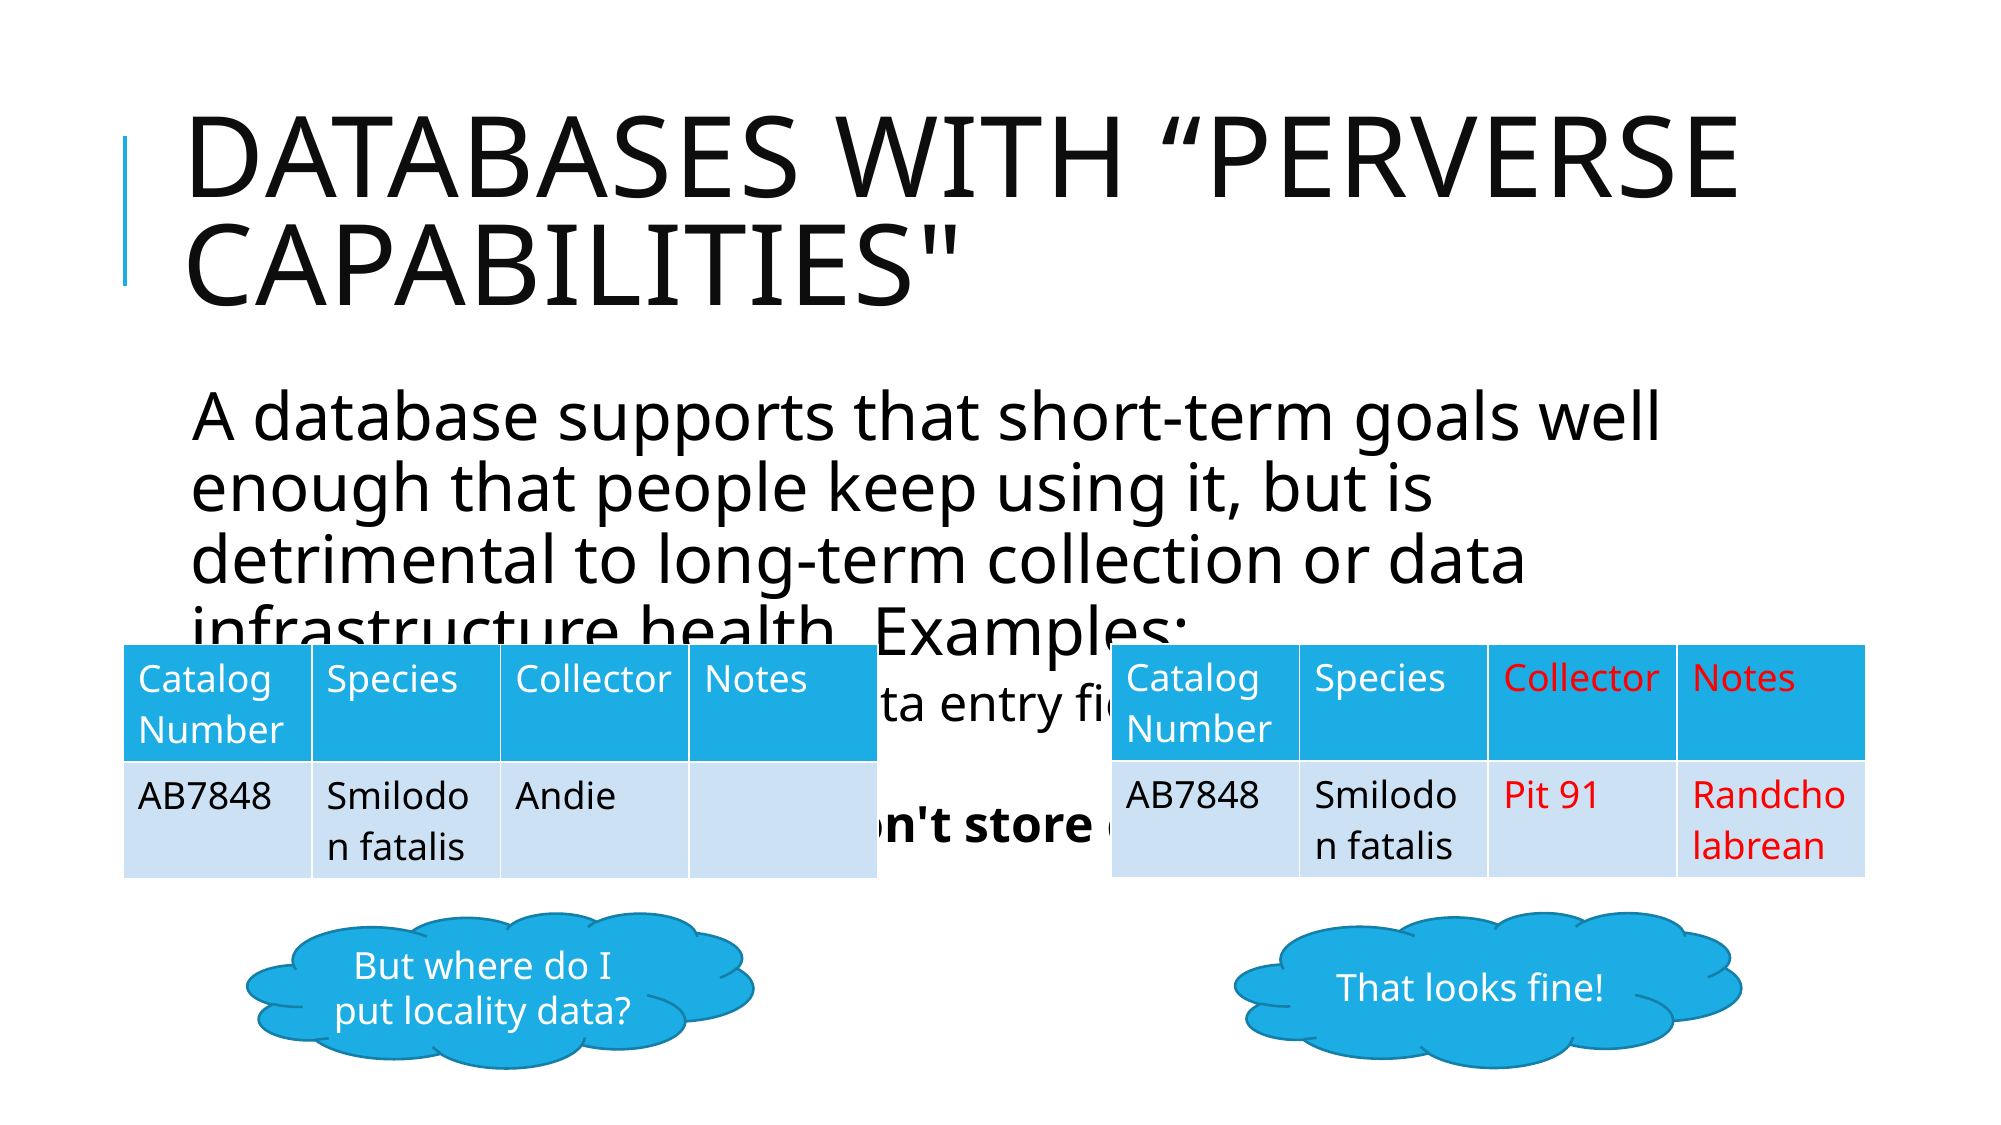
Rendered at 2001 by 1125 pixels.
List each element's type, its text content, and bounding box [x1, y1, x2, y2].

text_box That looks fine! [1233, 911, 1743, 1070]
table_cell Smilodon fatalis [313, 763, 500, 878]
table_header Collector [1489, 645, 1676, 760]
table_header Collector [501, 645, 688, 761]
table_cell Randcholabrean [1678, 762, 1865, 877]
table_cell Smilodon fatalis [1300, 762, 1487, 877]
table_header Catalog Number [124, 645, 311, 761]
list A database supports that short-term goals well enough that people keep using it, but is detrimental to long-term collection or data infrastructure health. Examples: Co-opting fields: using a data entry field for something other than what it was intended Databases that print but don't store data for labels (eek!) [168, 375, 1763, 1035]
table_header Notes [690, 645, 877, 761]
table_cell AB7848 [1112, 762, 1299, 877]
text_box But where do I put locality data? [245, 912, 755, 1070]
title Databases with “perverse capabilities" [168, 96, 1763, 342]
table_header Notes [1678, 645, 1865, 760]
table_header Species [1300, 645, 1487, 760]
table_cell Andie [501, 763, 688, 878]
table_cell AB7848 [124, 763, 311, 878]
table_header Species [313, 645, 500, 761]
table_header Catalog Number [1112, 645, 1299, 760]
table_cell [690, 763, 877, 878]
table_cell Pit 91 [1489, 762, 1676, 877]
